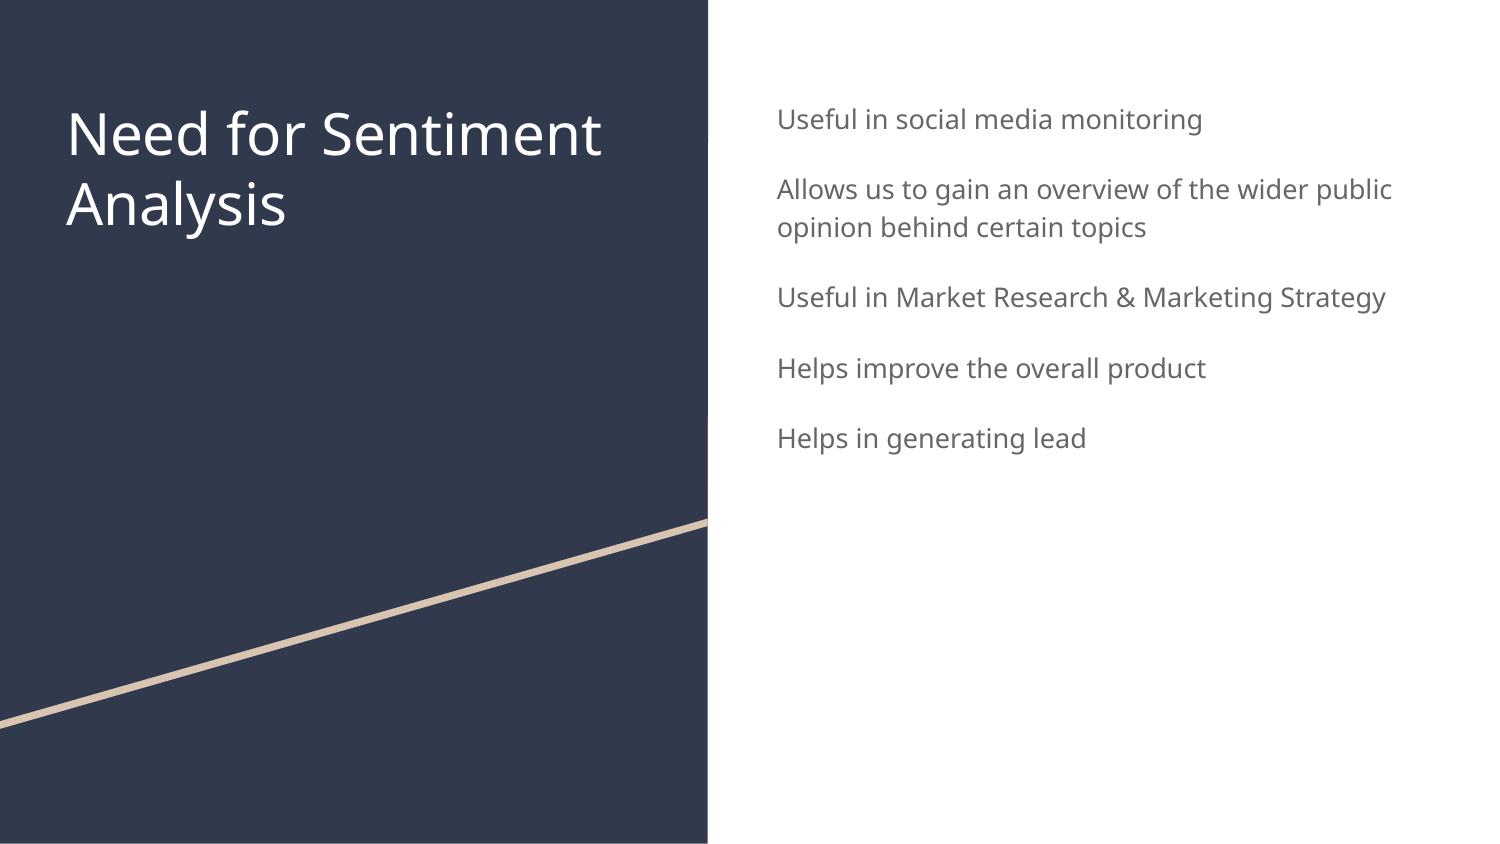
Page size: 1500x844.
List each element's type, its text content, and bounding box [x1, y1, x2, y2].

title Need for Sentiment Analysis [51, 82, 660, 494]
list Useful in social media monitoring Allows us to gain an overview of the wider public opinion behind certain topics Useful in Market Research & Marketing Strategy Helps improve the overall product Helps in generating lead [761, 82, 1446, 755]
